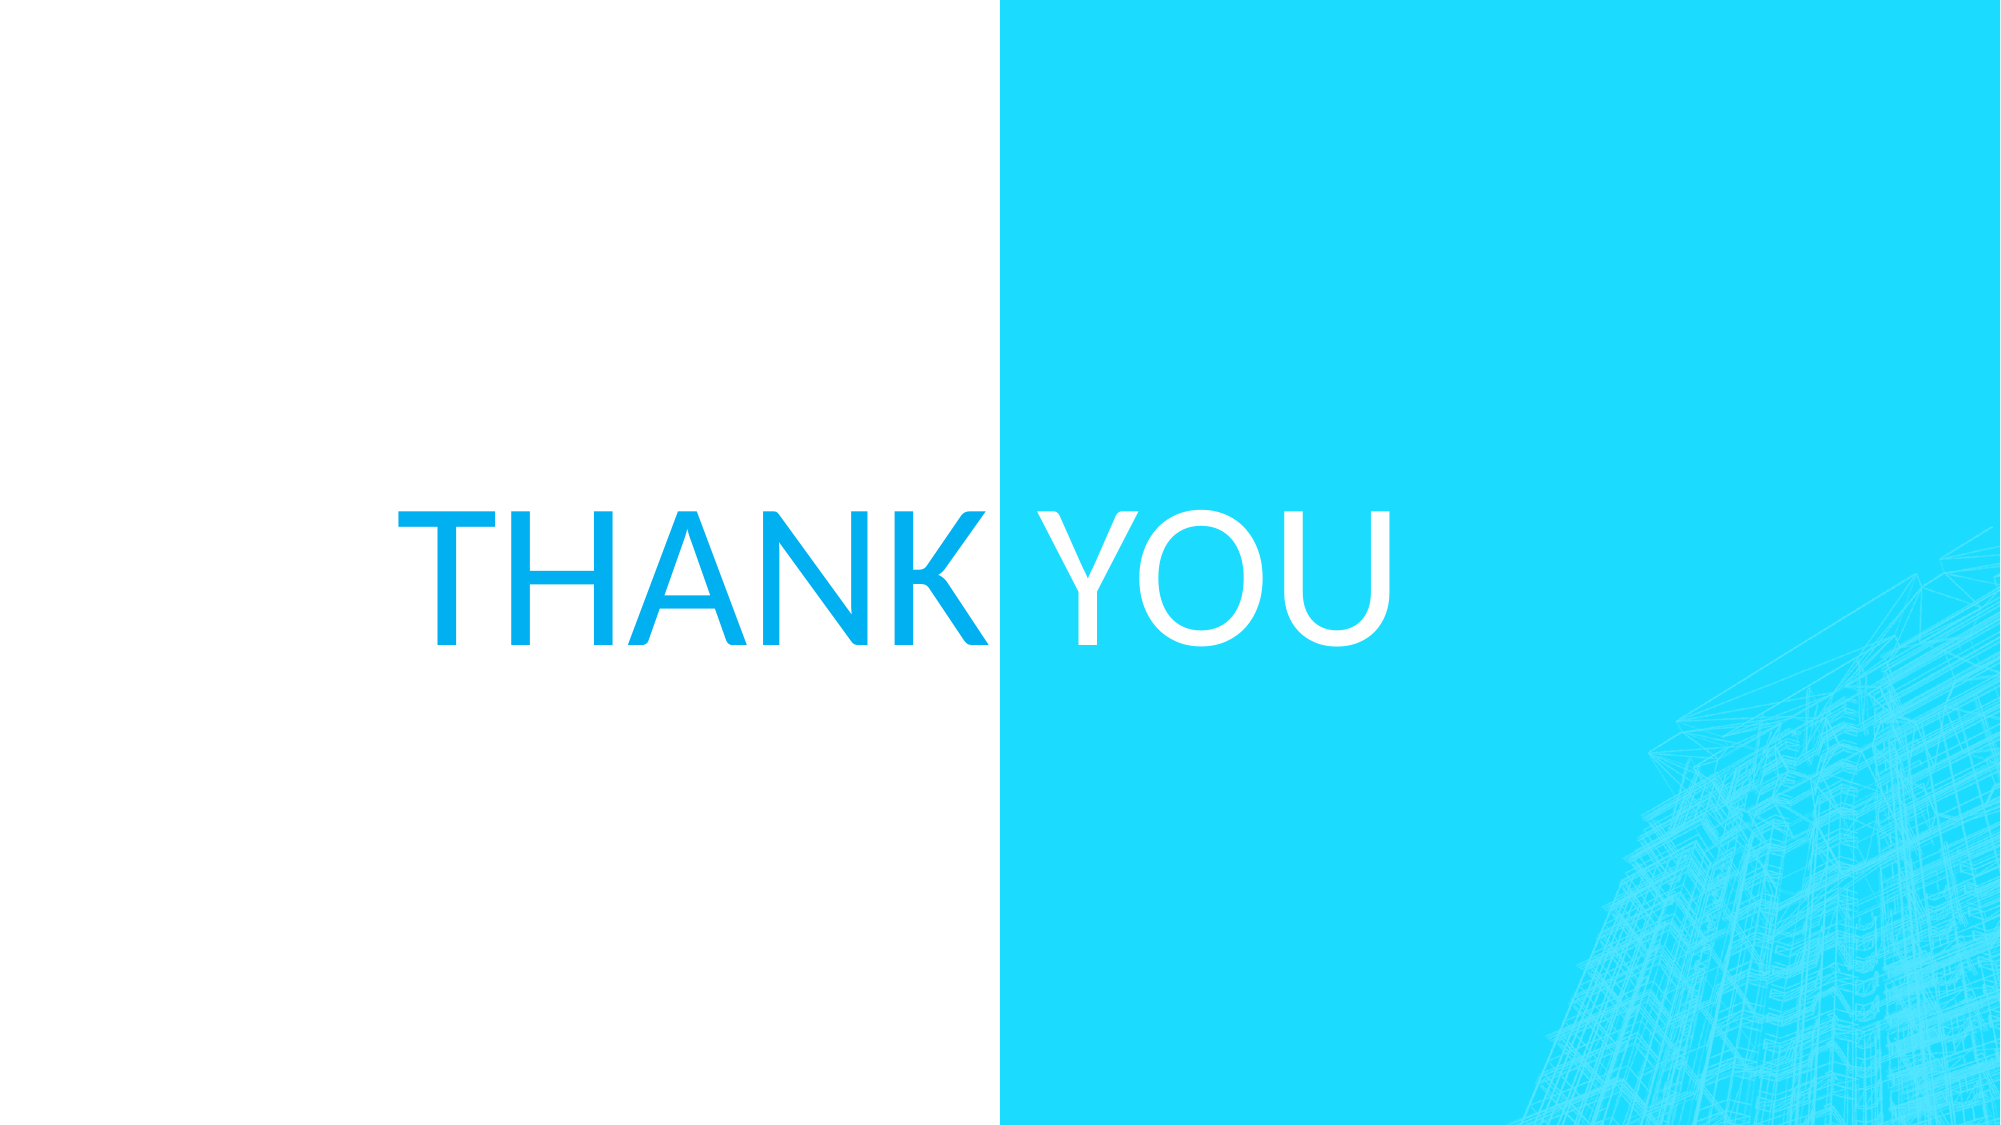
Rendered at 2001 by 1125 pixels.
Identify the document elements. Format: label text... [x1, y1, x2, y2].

picture [1000, 0, 2001, 1125]
list THANK YOU [310, 367, 1863, 668]
